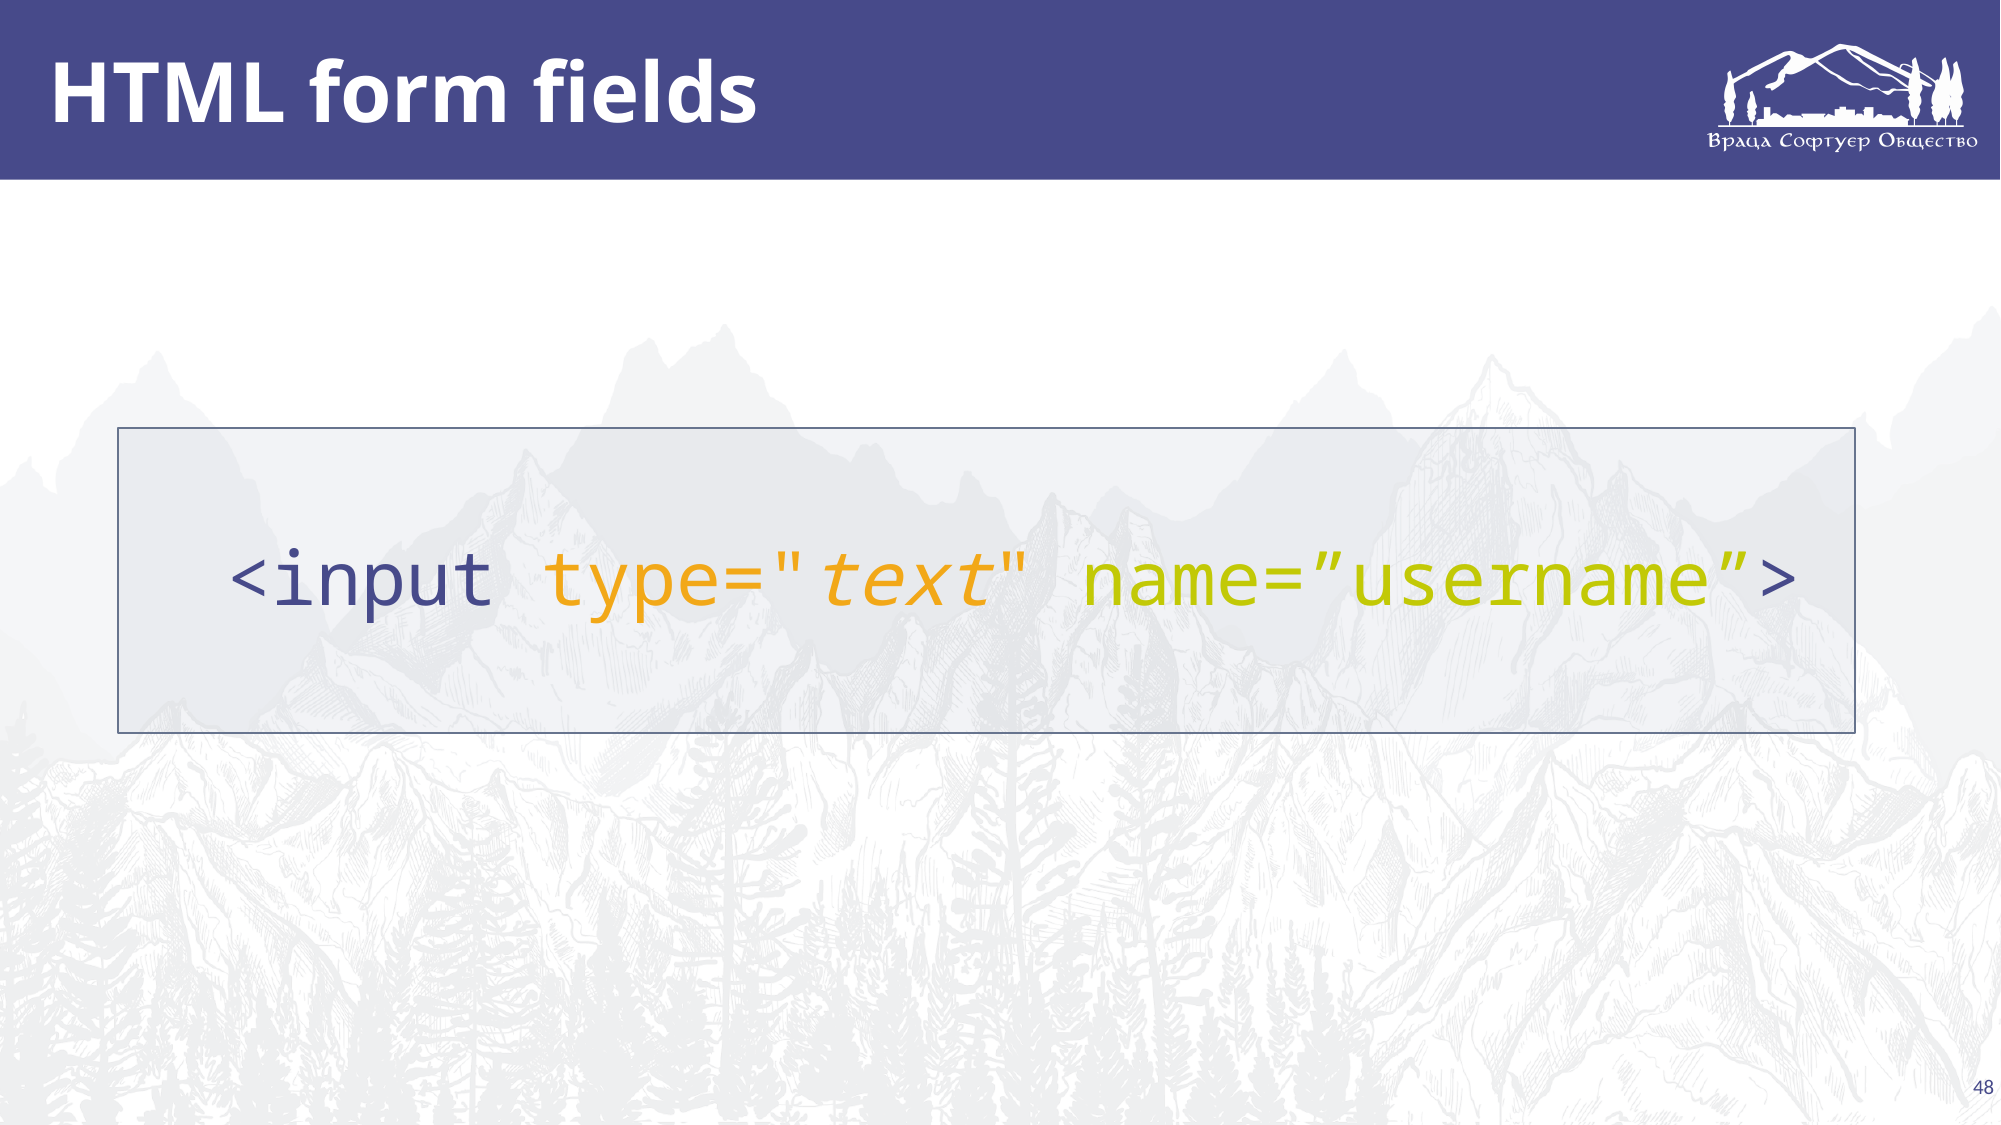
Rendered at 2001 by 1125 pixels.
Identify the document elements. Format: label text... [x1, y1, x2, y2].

text_box <input type="text" name=”username”> [118, 428, 1855, 733]
picture [1703, 19, 1981, 165]
slide_number ‹#› [1929, 1070, 2000, 1103]
title HTML form fields [31, 16, 1591, 162]
